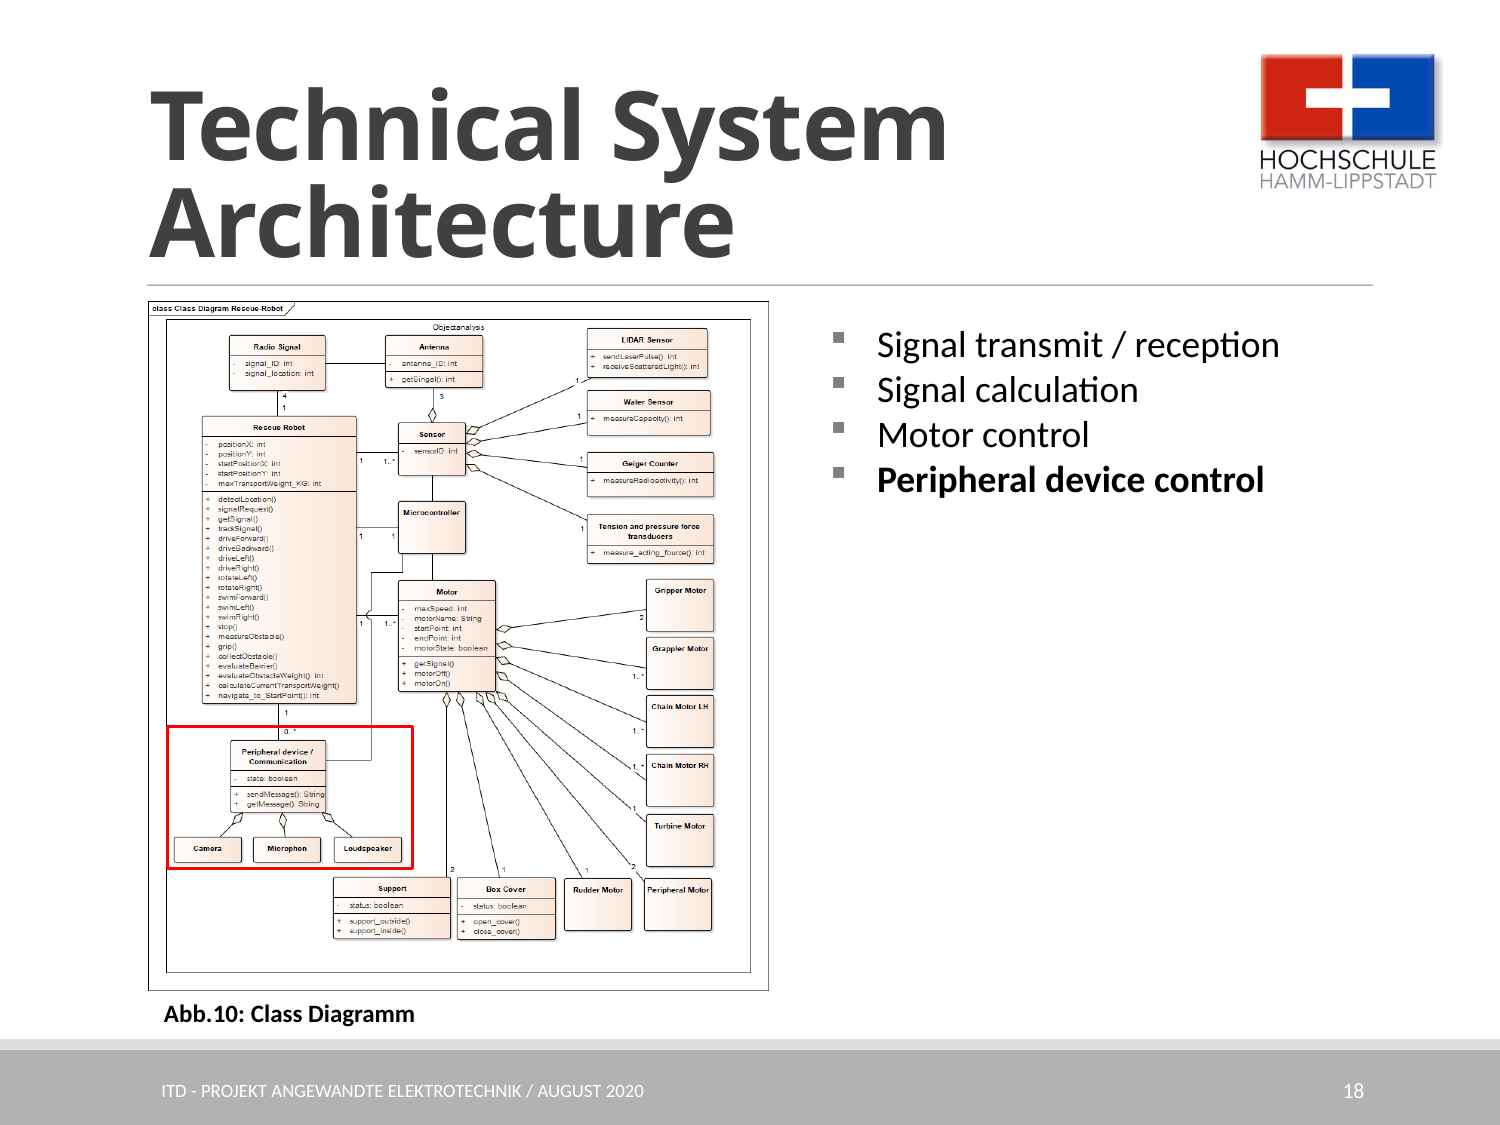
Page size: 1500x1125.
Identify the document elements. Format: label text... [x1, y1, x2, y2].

picture [147, 300, 769, 991]
text_box Abb.10: Class Diagramm [149, 999, 431, 1036]
text_box Signal transmit / reception Signal calculation Motor control Peripheral device control [815, 312, 1296, 508]
picture [1373, 50, 1443, 192]
text_box Technical System Architecture [134, 47, 1373, 285]
text_box ITD - Projekt angewandte Elektrotechnik / August 2020 [105, 1059, 700, 1120]
text_box 18 [1218, 1059, 1380, 1120]
